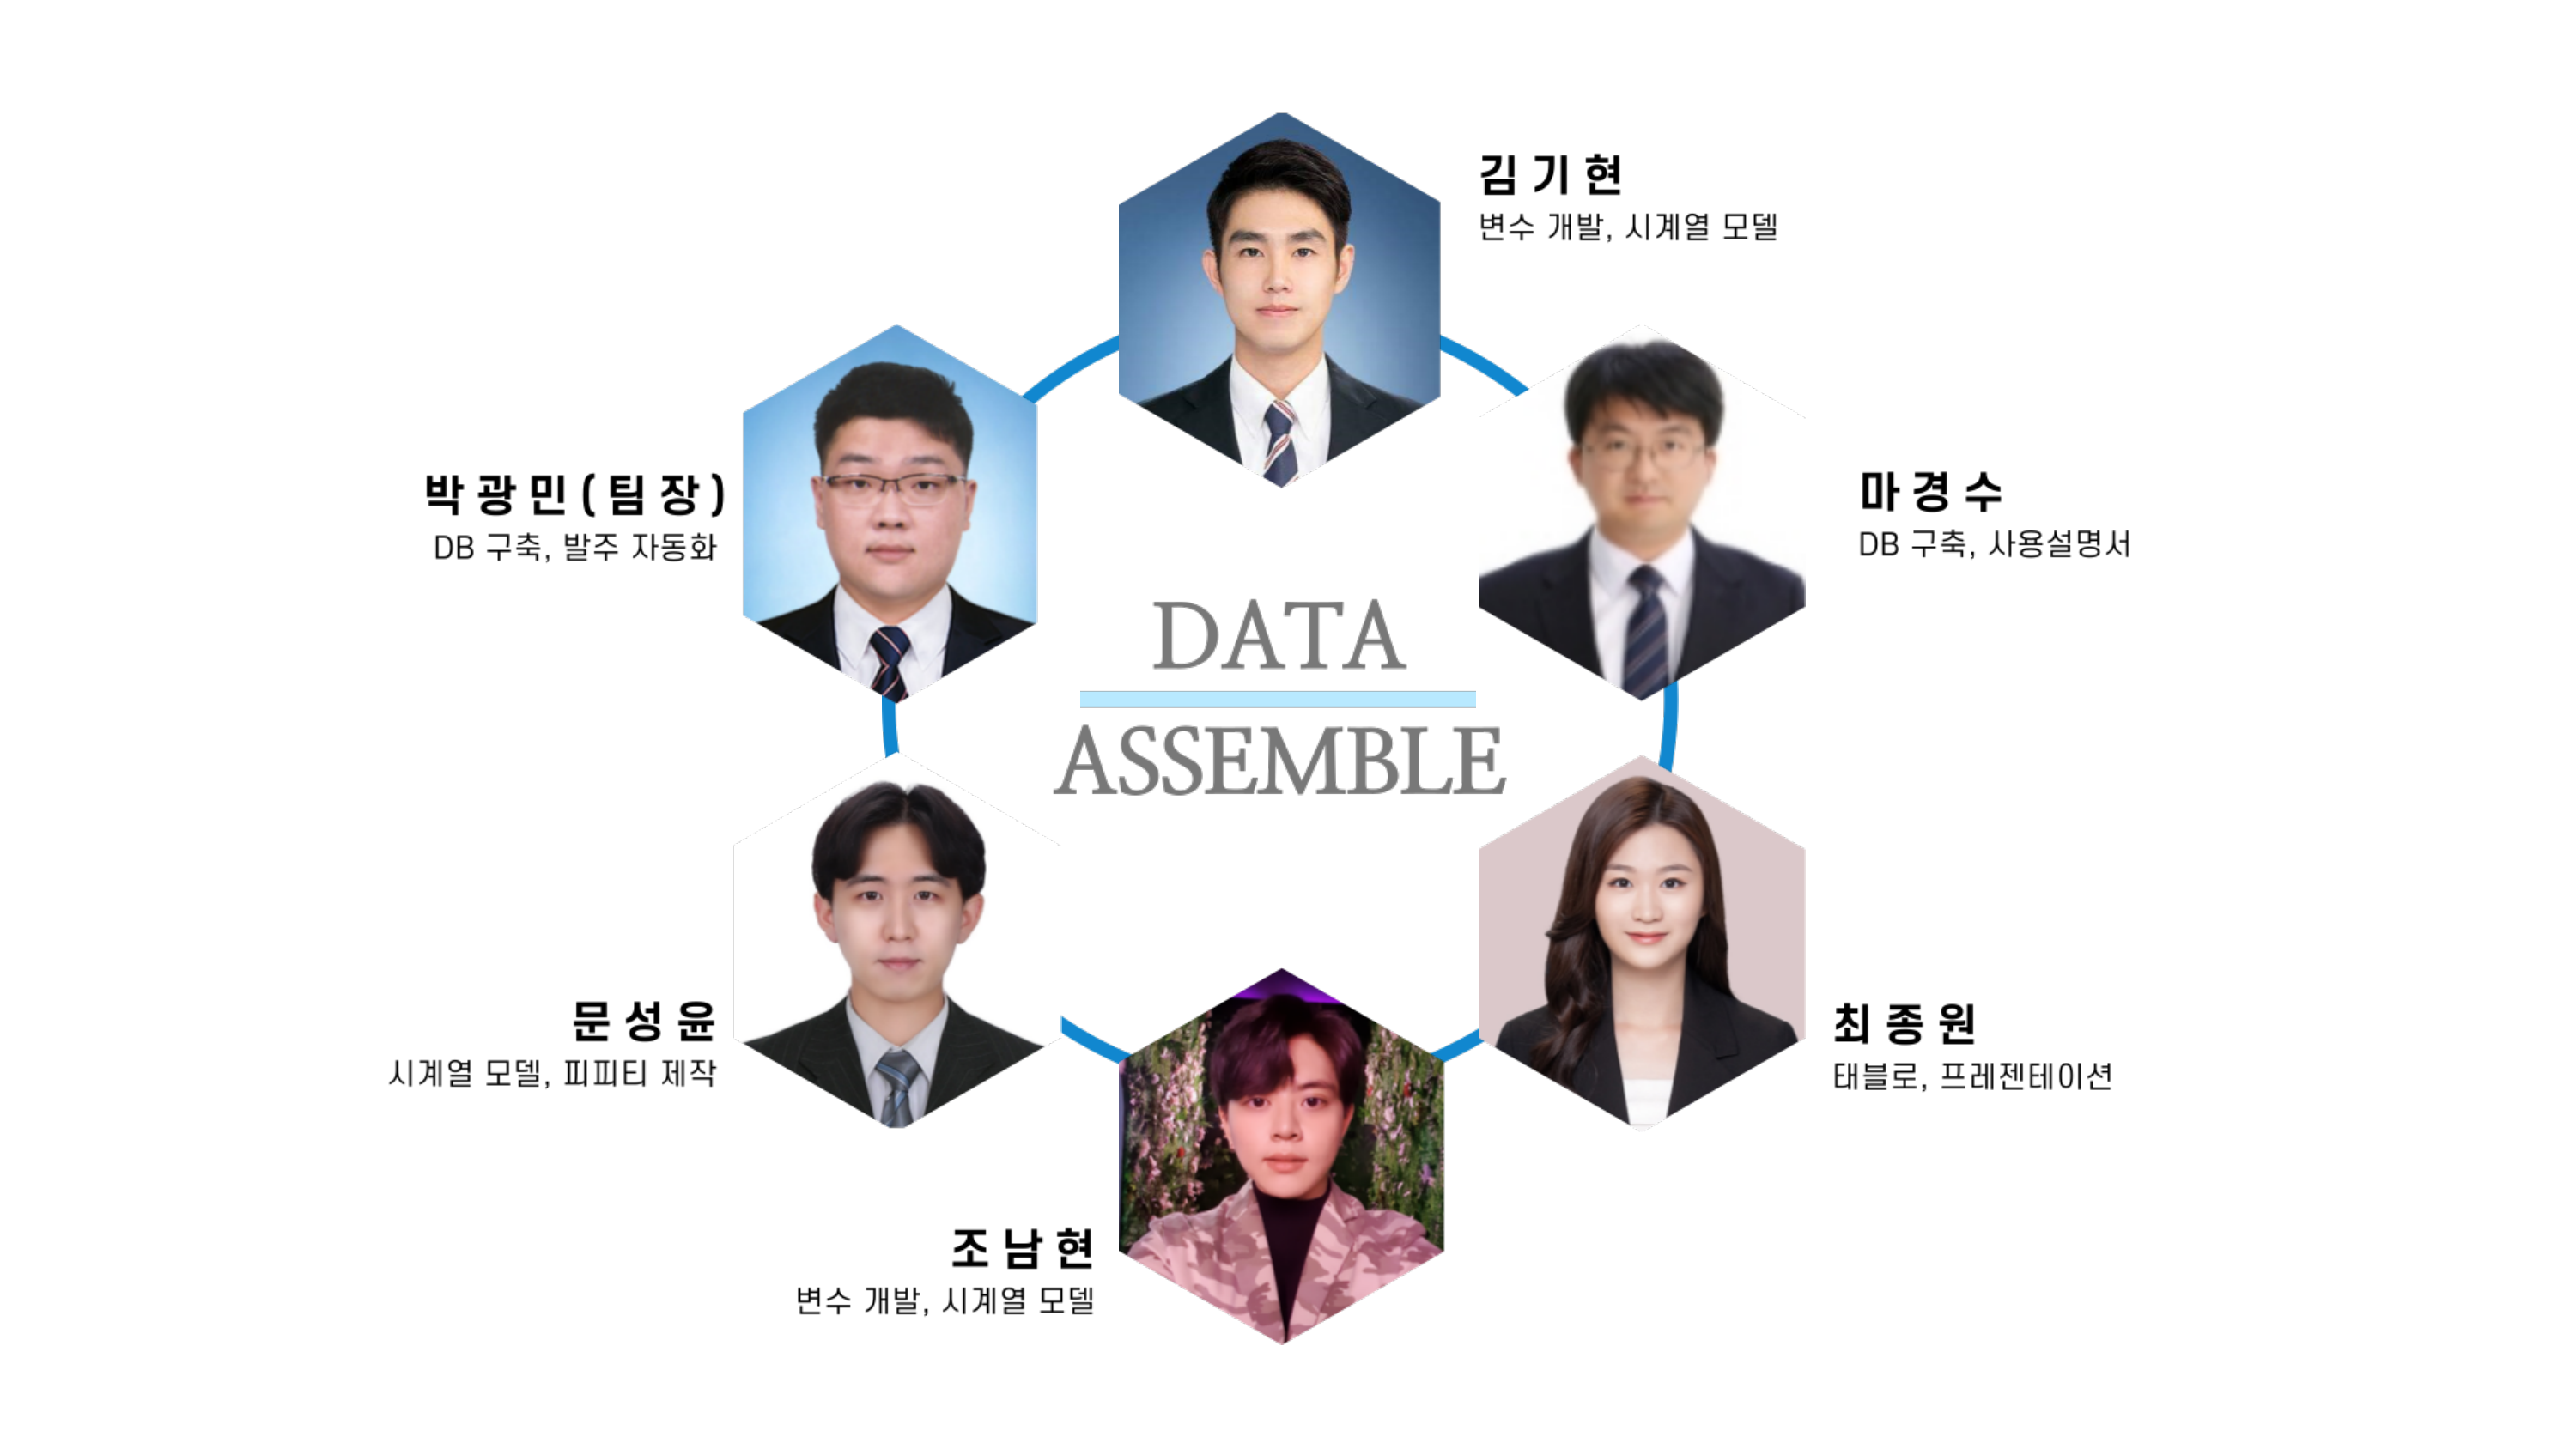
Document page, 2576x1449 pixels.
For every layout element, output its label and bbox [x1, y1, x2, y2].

text_box [732, 751, 1062, 1132]
picture [1472, 139, 1797, 269]
text_box [882, 301, 1680, 560]
text_box [1119, 967, 1447, 1345]
text_box [1478, 754, 1806, 1132]
picture [735, 1213, 1115, 1343]
text_box [1549, 710, 1680, 753]
text_box [1080, 667, 1477, 732]
picture [1826, 988, 2132, 1112]
picture [1852, 456, 2154, 586]
text_box [1119, 111, 1447, 489]
text_box [882, 713, 994, 750]
text_box [1066, 862, 1473, 1099]
picture [355, 985, 738, 1115]
text_box [1478, 324, 1806, 702]
picture [366, 459, 744, 589]
picture [999, 561, 1546, 856]
text_box [732, 324, 1062, 706]
